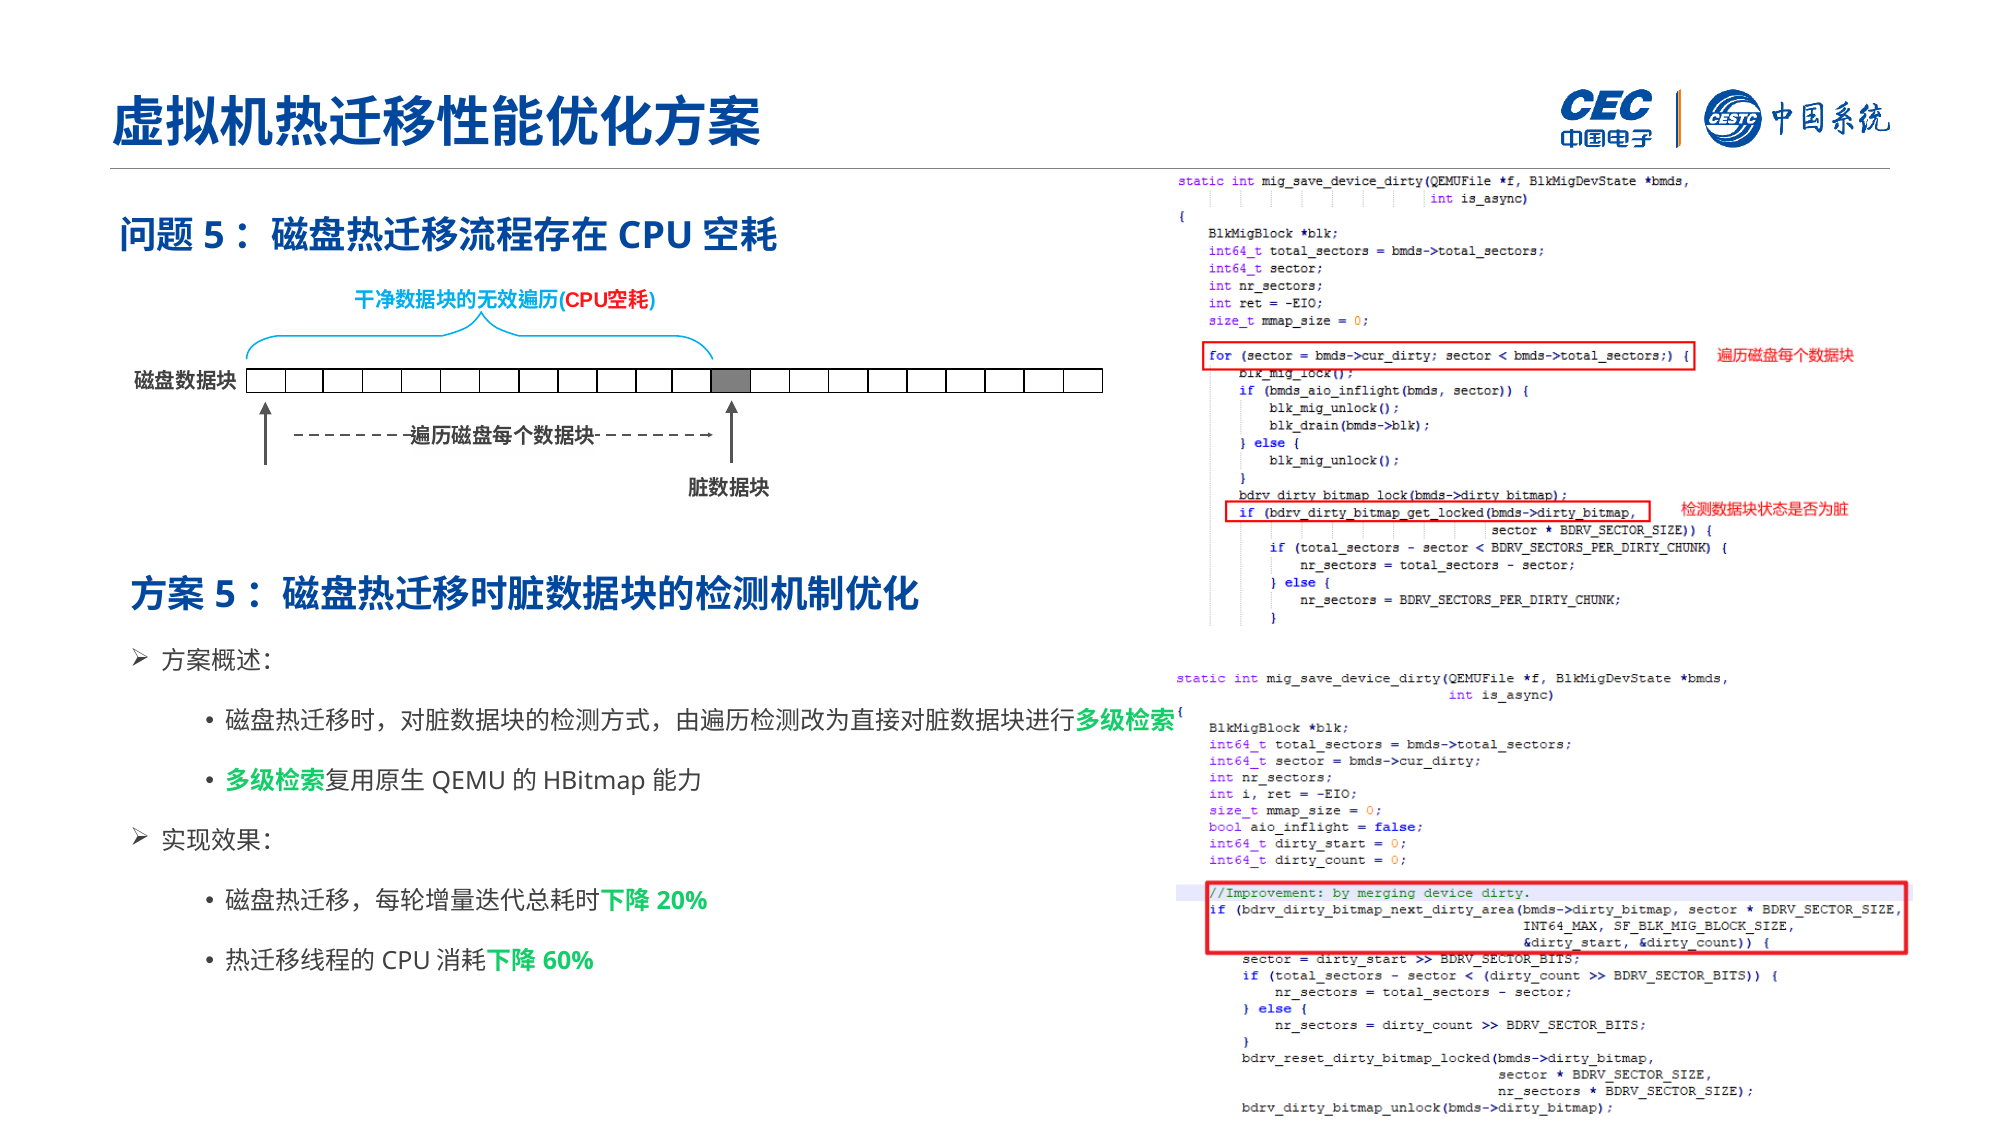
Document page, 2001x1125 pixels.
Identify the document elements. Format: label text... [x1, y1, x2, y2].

text_box 方案5：磁盘热迁移时脏数据块的检测机制优化 方案概述： 磁盘热迁移时，对脏数据块的检测方式，由遍历检测改为直接对脏数据块进行多级检索 多级检索复用原生QEMU的HBitmap能力 实现效果： 磁盘热迁移，每轮增量迭代总耗时下降20% 热迁移线程的CPU消耗下降60% [115, 517, 1319, 982]
text_box 虚拟机热迁移性能优化方案 [100, 81, 795, 158]
picture [1177, 171, 1915, 627]
picture [1176, 673, 1913, 1124]
text_box 问题5：磁盘热迁移流程存在CPU空耗 [104, 158, 1825, 264]
picture [1561, 89, 1890, 148]
picture [88, 279, 1106, 505]
